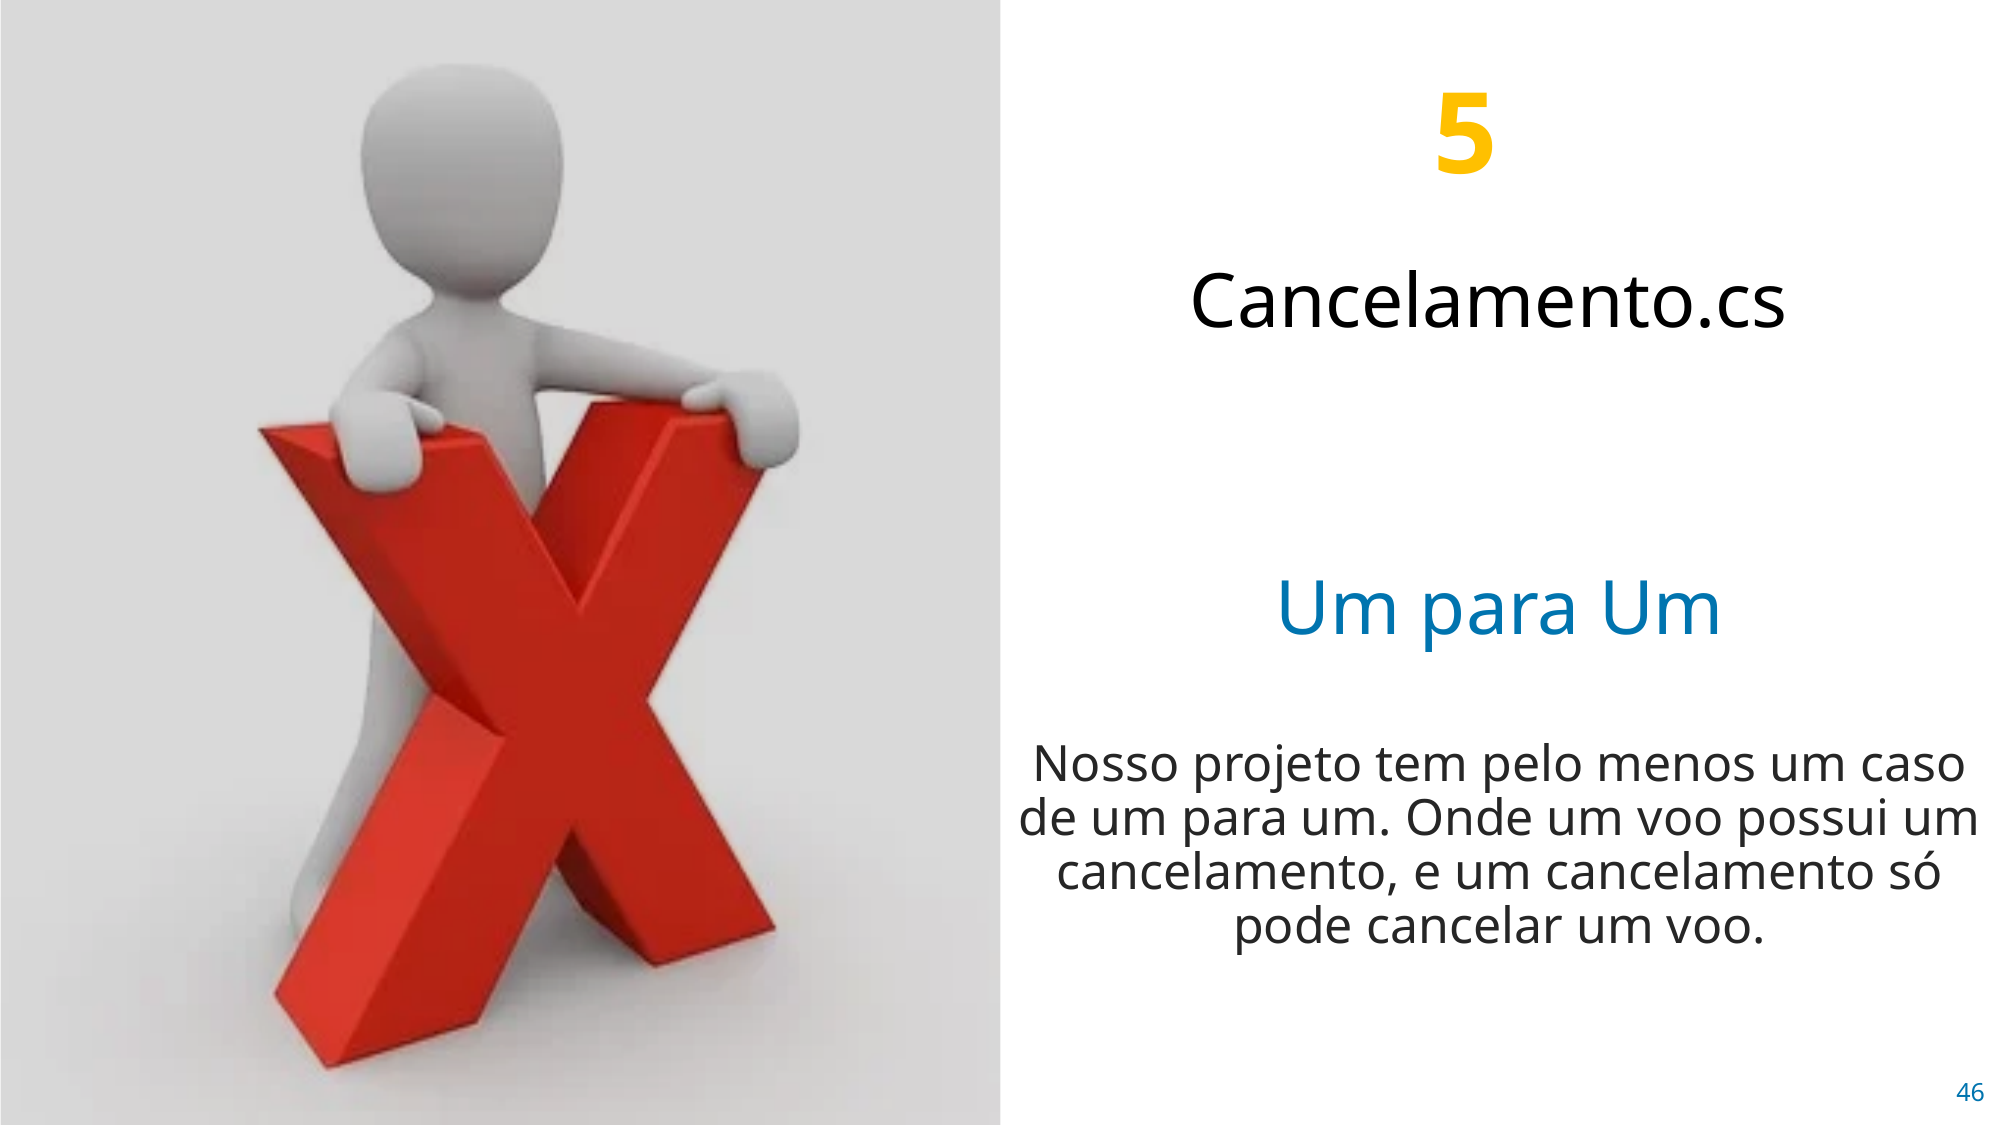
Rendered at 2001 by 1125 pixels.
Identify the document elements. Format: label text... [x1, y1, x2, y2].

list Cancelamento.cs [1013, 254, 1964, 352]
picture [0, 0, 1000, 1125]
list 5 [1270, 68, 1661, 207]
list Um para Um Nosso projeto tem pelo menos um caso de um para um. Onde um voo possui um cancelamento, e um cancelamento só pode cancelar um voo. [1001, 562, 2000, 966]
slide_number 46 [1912, 1063, 2000, 1124]
